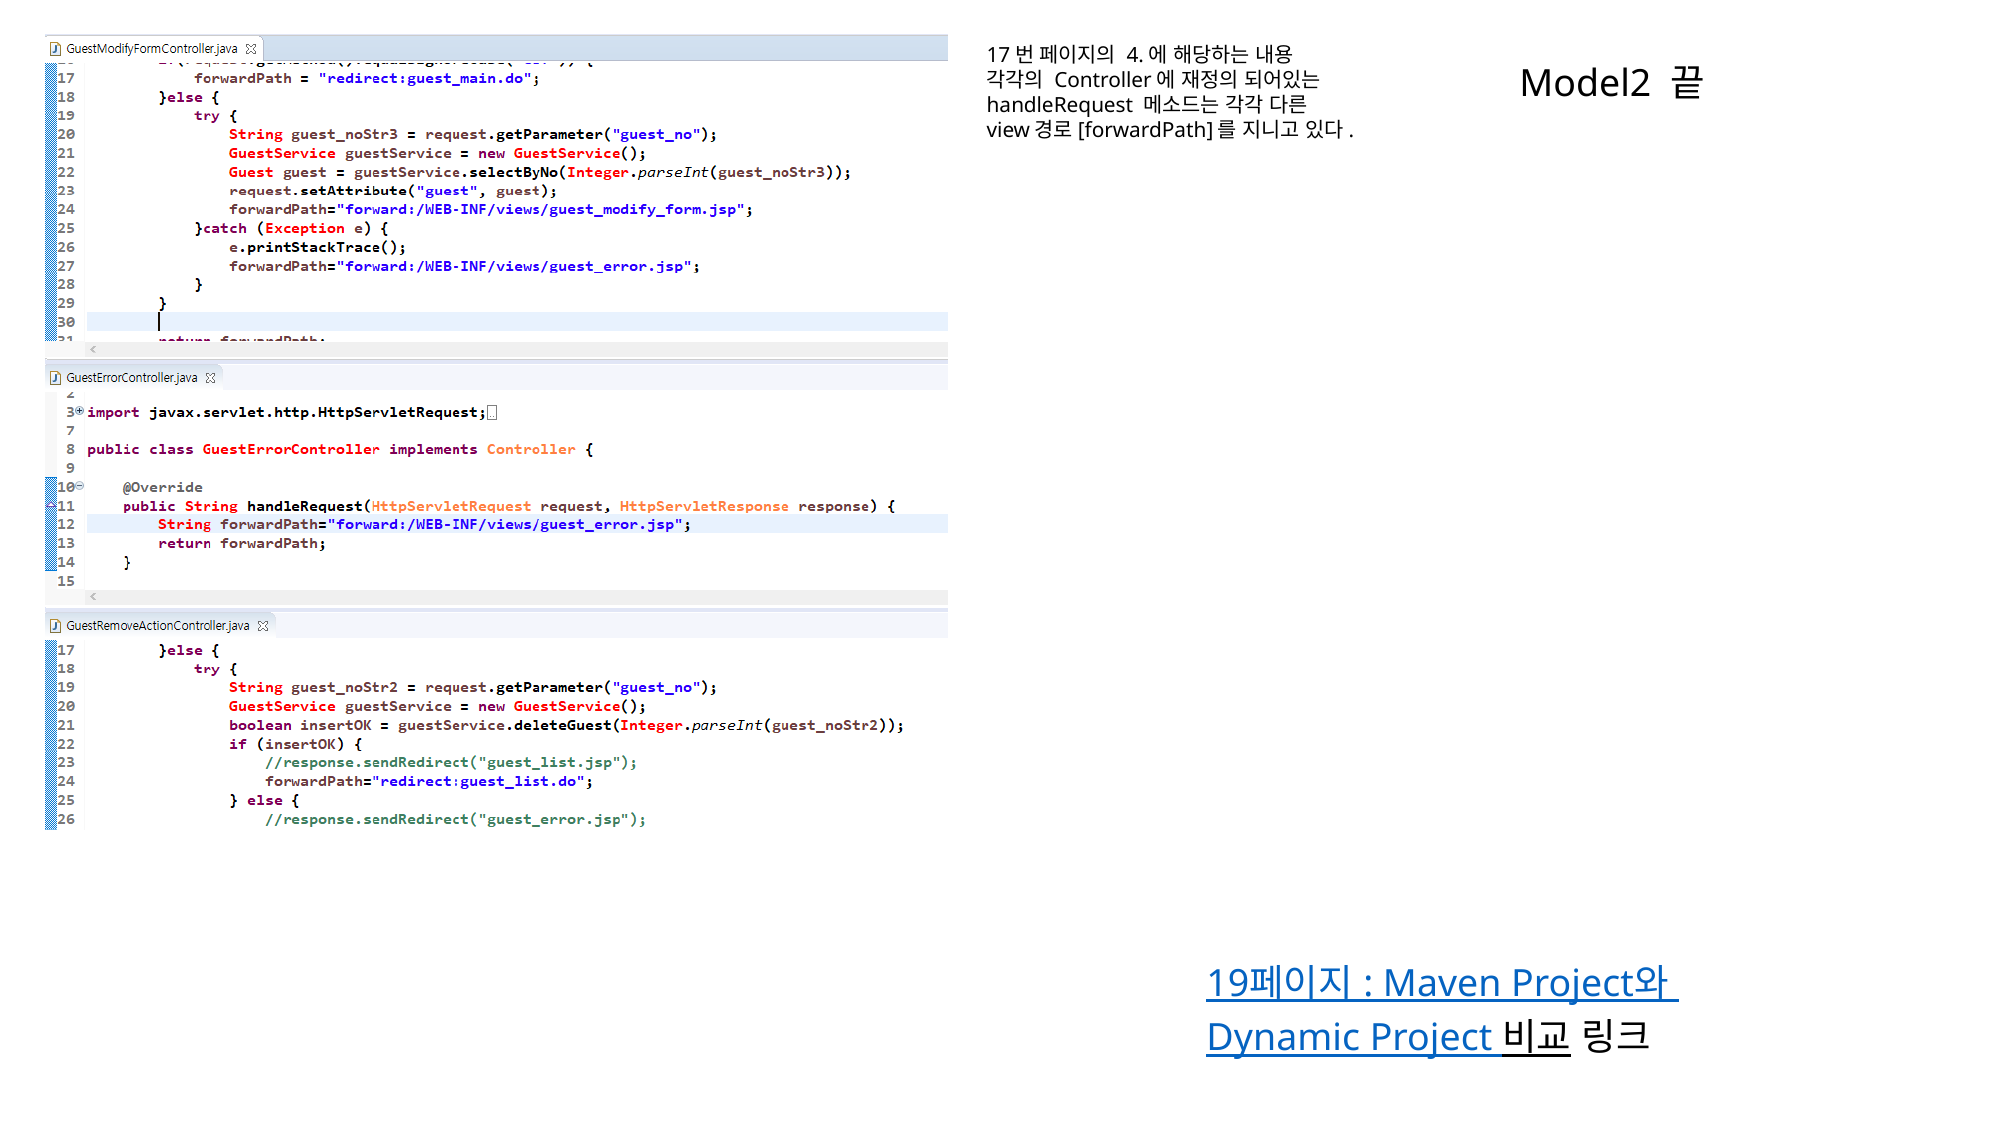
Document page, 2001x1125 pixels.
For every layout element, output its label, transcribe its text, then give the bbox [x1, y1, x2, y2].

picture [45, 34, 948, 830]
text_box 17번 페이지의 4.에 해당하는 내용 각각의 Controller에 재정의 되어있는 handleRequest 메소드는 각각 다른 view경로[forwardPath]를 지니고 있다. [971, 34, 1364, 149]
text_box 19페이지 : Maven Project와 Dynamic Project 비교 링크 [1191, 951, 1909, 1075]
text_box Model2 끝 [1504, 51, 1957, 112]
